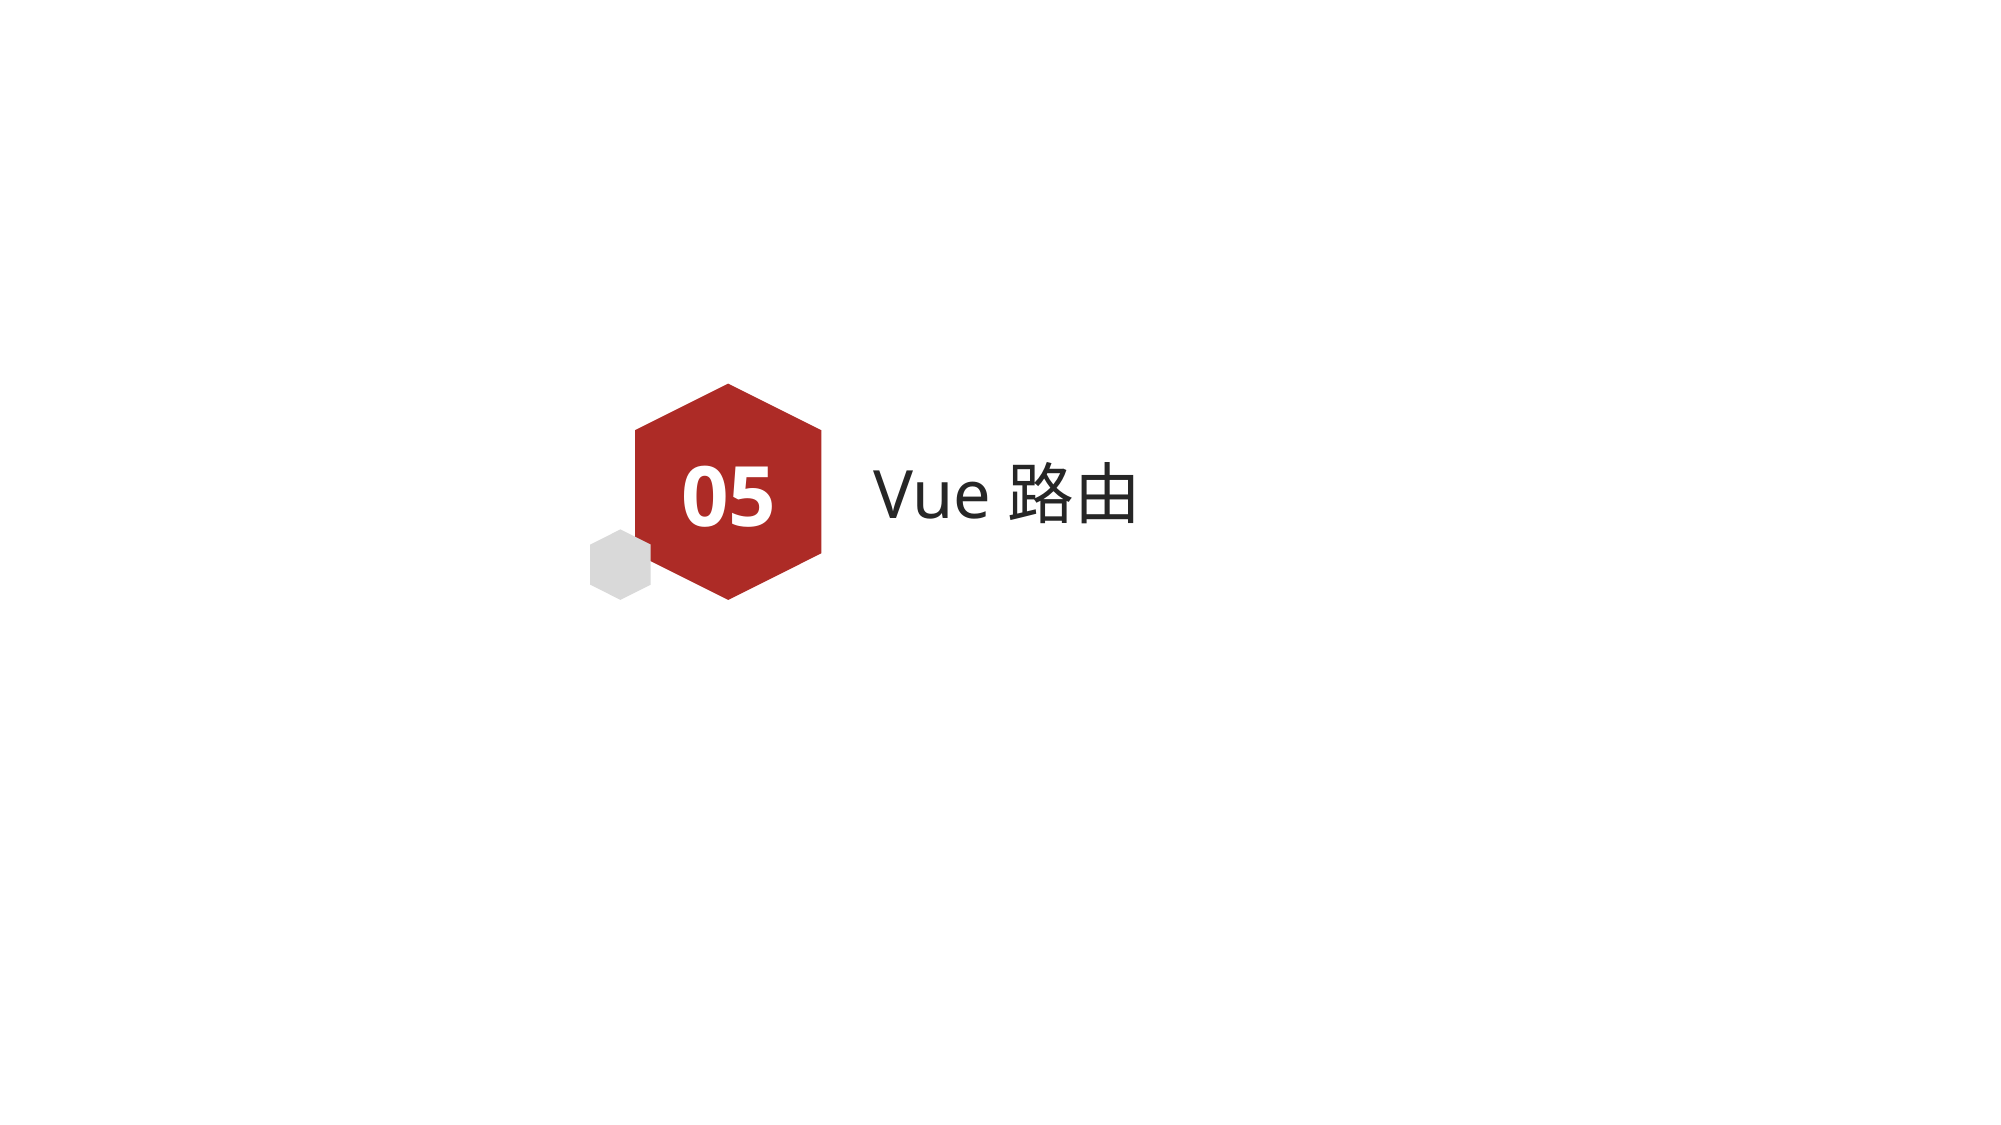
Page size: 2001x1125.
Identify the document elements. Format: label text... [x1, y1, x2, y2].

list 05 [636, 404, 822, 594]
title Vue路由 [858, 453, 1692, 563]
